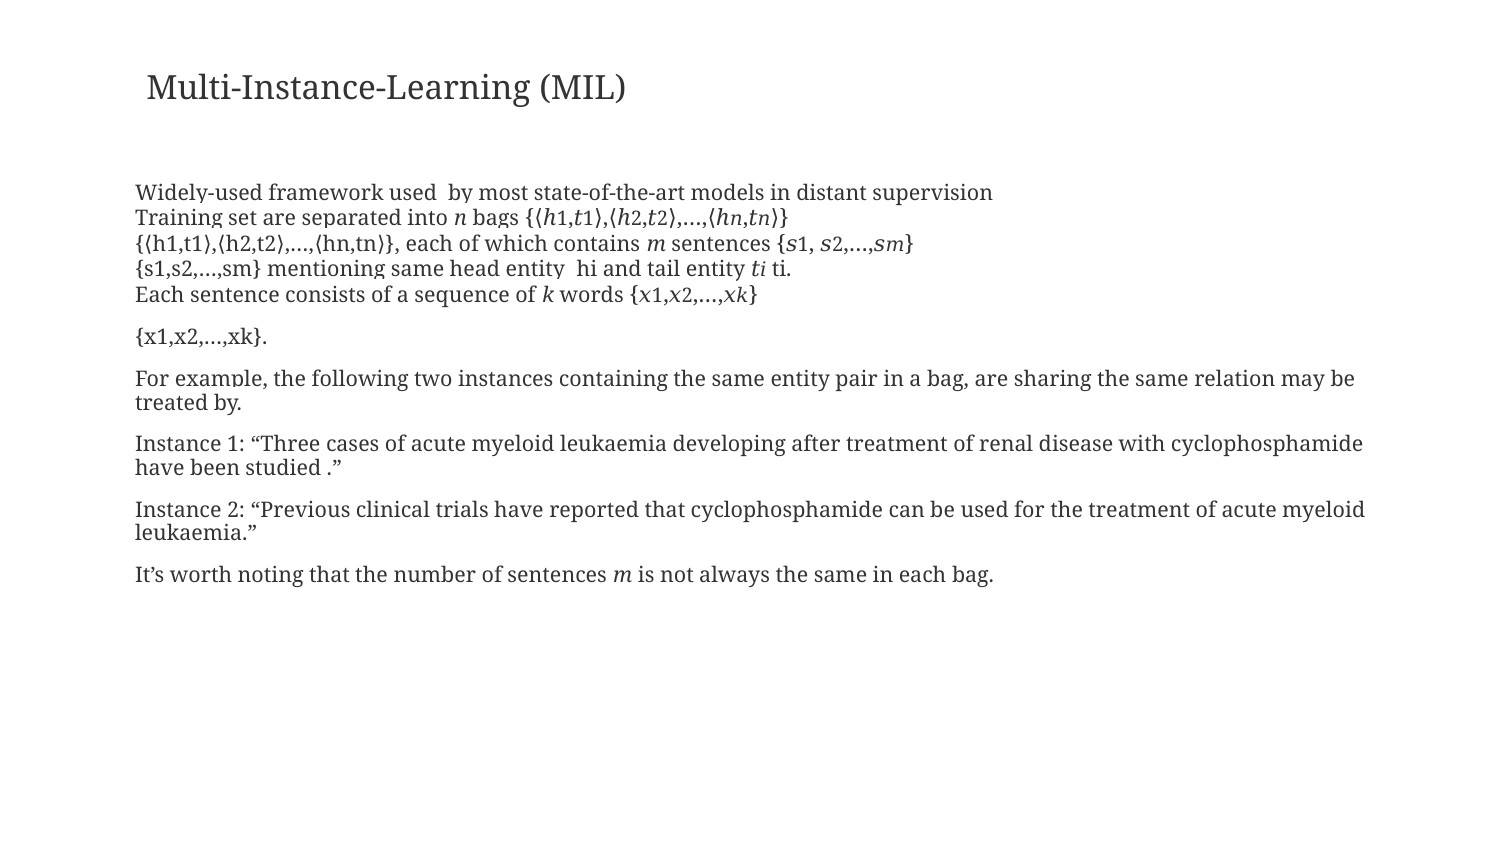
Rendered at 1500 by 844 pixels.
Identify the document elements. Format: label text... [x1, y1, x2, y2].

list Widely-used framework used by most state-of-the-art models in distant supervision Training set are separated into n bags {⟨ℎ1,𝑡1⟩,⟨ℎ2,𝑡2⟩,…,⟨ℎ𝑛,𝑡𝑛⟩} {⟨h1,t1⟩,⟨h2,t2⟩,…,⟨hn,tn⟩}, each of which contains m sentences {𝑠1, 𝑠2,…,𝑠𝑚} {s1,s2,…,sm} mentioning same head entity hi and tail entity 𝑡𝑖 ti. Each sentence consists of a sequence of k words {𝑥1,𝑥2,…,𝑥𝑘} {x1,x2,…,xk}. For example, the following two instances containing the same entity pair in a bag, are sharing the same relation may be treated by. Instance 1: “Three cases of acute myeloid leukaemia developing after treatment of renal disease with cyclophosphamide have been studied .” Instance 2: “Previous clinical trials have reported that cyclophosphamide can be used for the treatment of acute myeloid leukaemia.” It’s worth noting that the number of sentences m is not always the same in each bag. [135, 175, 1373, 638]
title Multi-Instance-Learning (MIL) [135, 35, 1373, 113]
